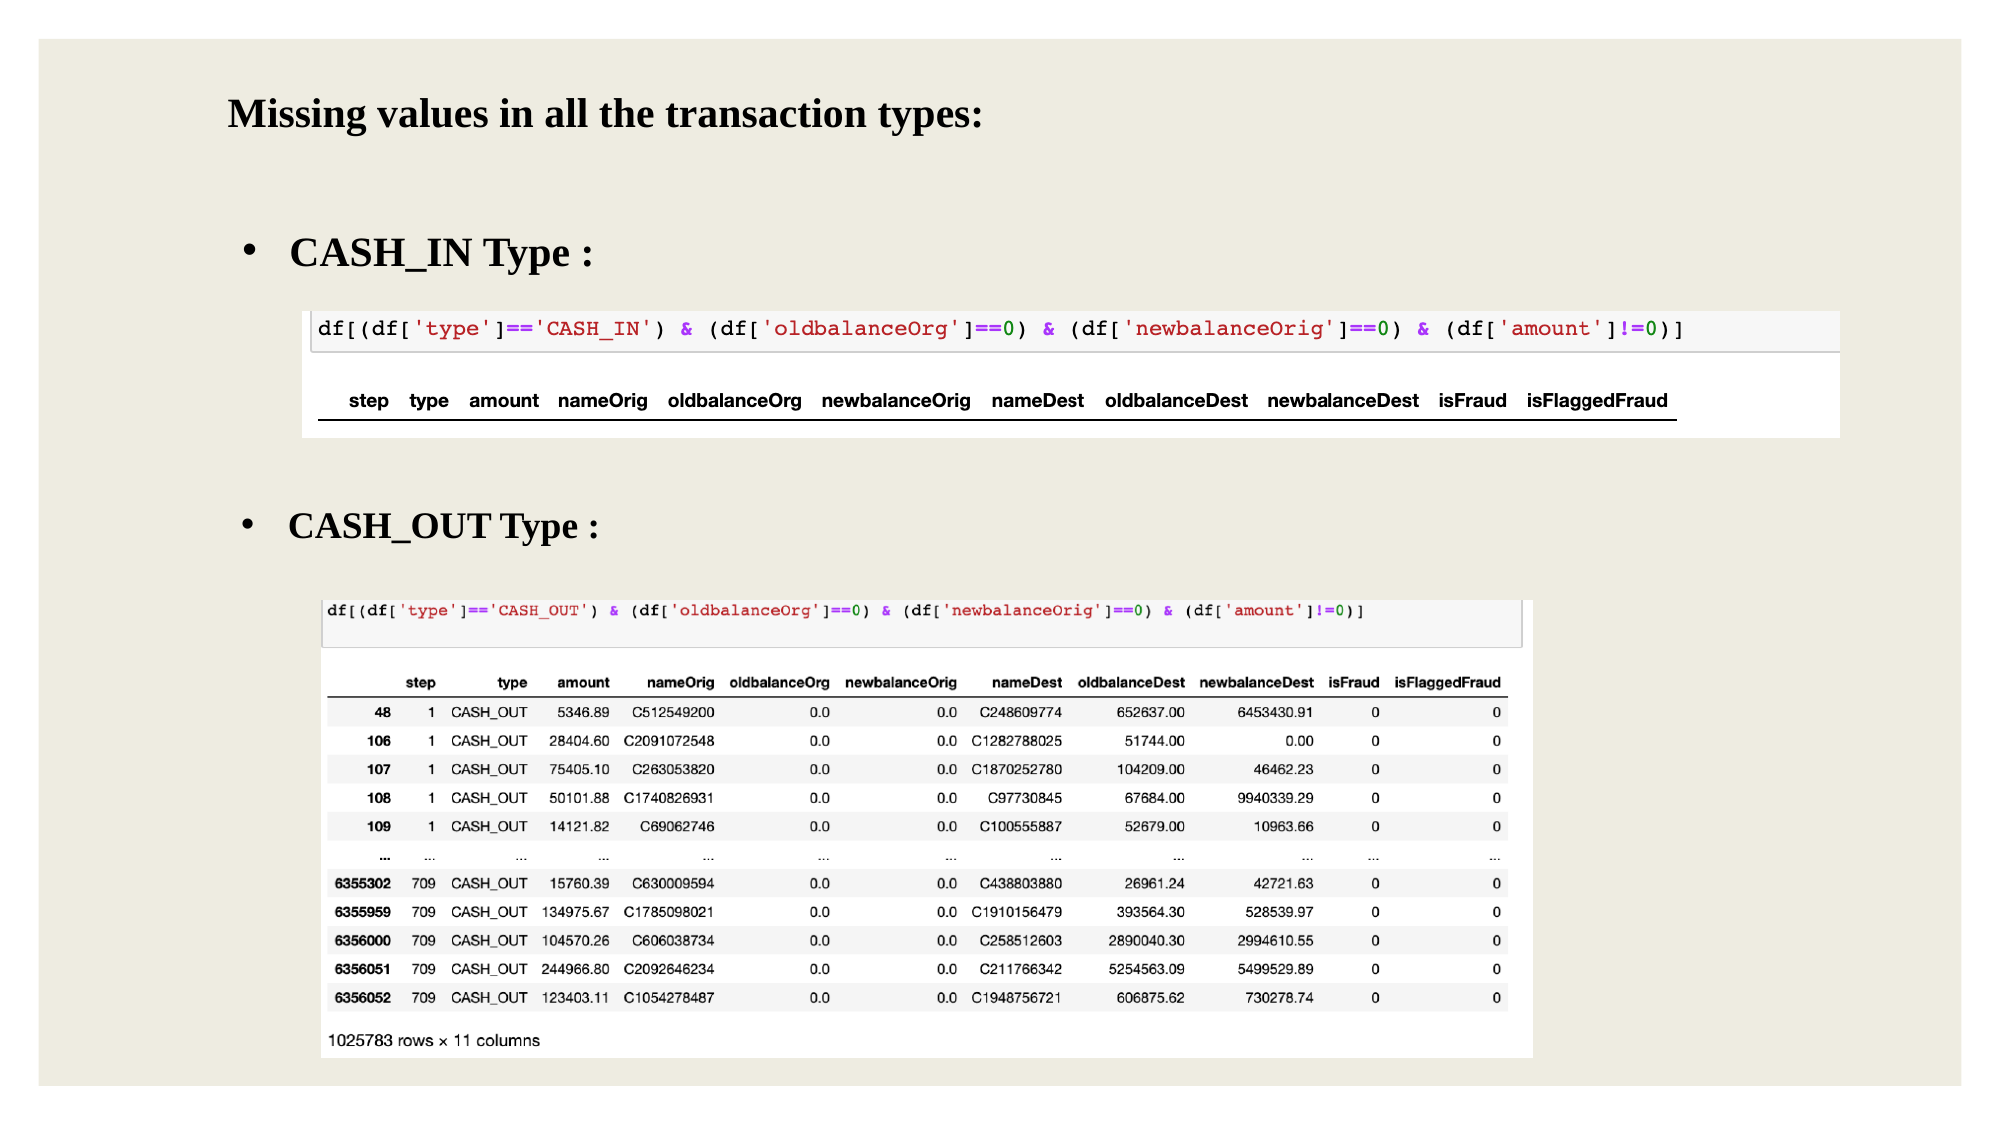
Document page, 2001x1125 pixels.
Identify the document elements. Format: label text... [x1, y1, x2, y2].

text_box CASH_OUT Type : [226, 493, 1228, 554]
text_box Missing values in all the transaction types: [213, 78, 1001, 143]
picture [320, 600, 1533, 1058]
picture [302, 311, 1840, 438]
text_box CASH_IN Type : [227, 217, 610, 282]
